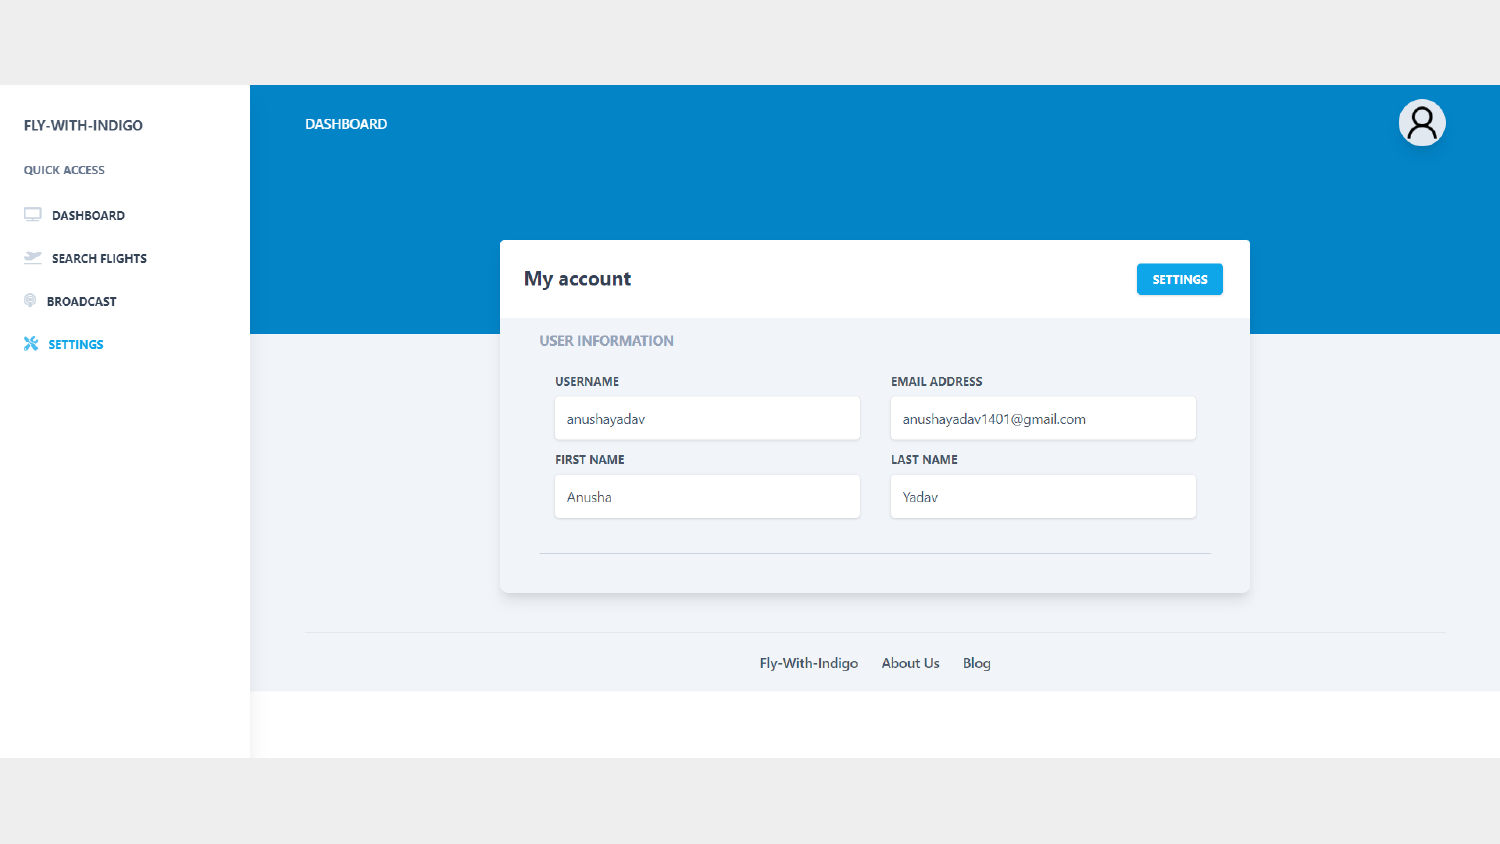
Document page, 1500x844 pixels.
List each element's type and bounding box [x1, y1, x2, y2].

picture [312, 120, 317, 128]
picture [358, 120, 367, 127]
picture [0, 85, 1500, 759]
picture [329, 120, 334, 128]
picture [347, 120, 353, 128]
picture [1400, 100, 1445, 145]
